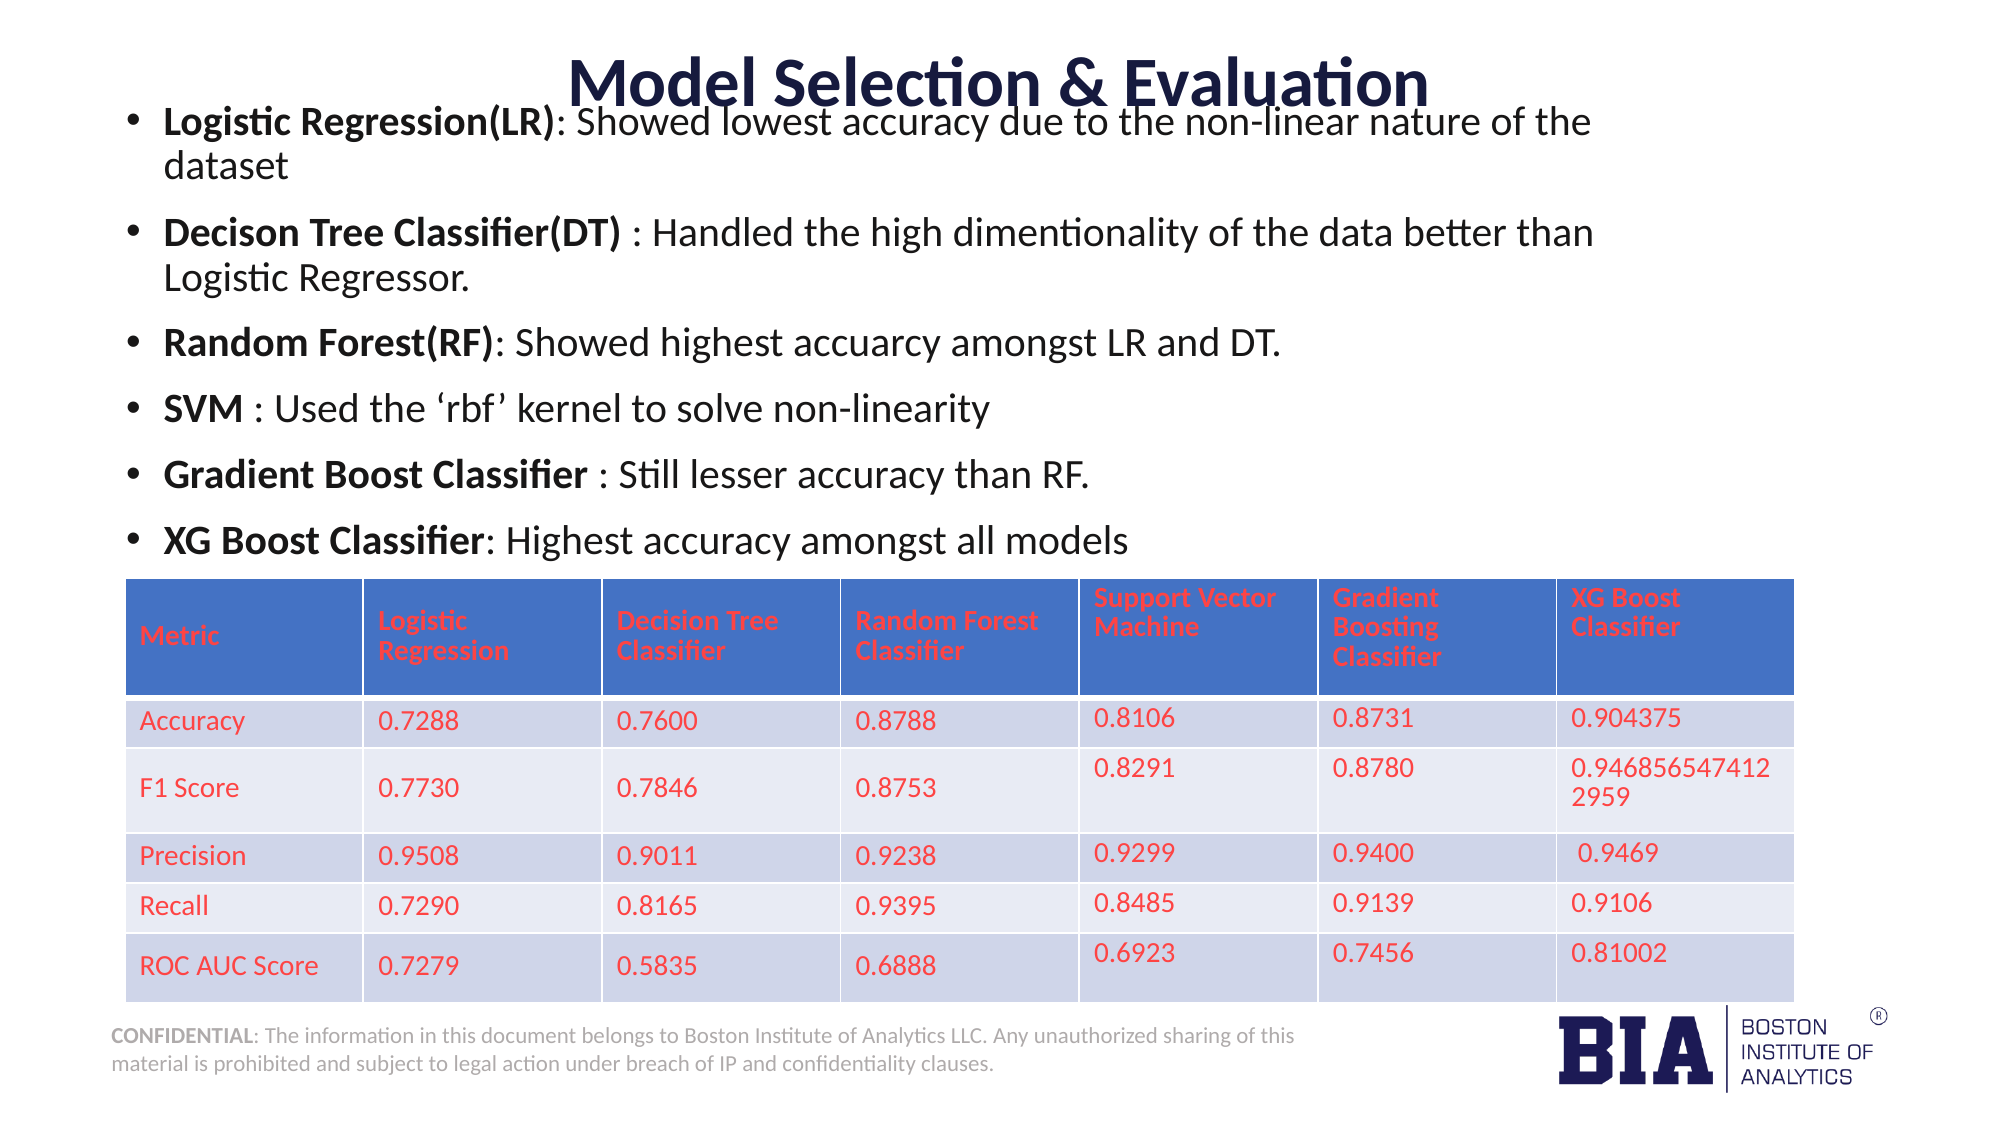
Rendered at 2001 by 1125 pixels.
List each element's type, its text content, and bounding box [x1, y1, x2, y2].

table_header XG Boost Classifier [1557, 579, 1794, 695]
table_cell 0.6888 [841, 934, 1078, 1002]
table_cell 0.7456 [1319, 934, 1556, 1002]
table_cell 0.9238 [841, 834, 1078, 882]
table_cell 0.9469 [1557, 834, 1794, 882]
table_cell 0.7846 [603, 749, 840, 832]
table_cell 0.9139 [1319, 884, 1556, 932]
table_cell 0.7600 [603, 701, 840, 747]
picture [1557, 1003, 1889, 1094]
table_header Gradient Boosting Classifier [1319, 579, 1556, 695]
table_cell 0.9106 [1557, 884, 1794, 932]
table_cell 0.6923 [1080, 934, 1317, 1002]
table_cell 0.9299 [1080, 834, 1317, 882]
table_cell 0.8753 [841, 749, 1078, 832]
table_header Logistic Regression [364, 579, 601, 695]
table_cell 0.8788 [841, 701, 1078, 747]
table_header Support Vector Machine [1080, 579, 1317, 695]
table_cell 0.8485 [1080, 884, 1317, 932]
table_cell 0.904375 [1557, 701, 1794, 747]
table_cell 0.7288 [364, 701, 601, 747]
table_cell 0.8165 [603, 884, 840, 932]
table_cell Accuracy [126, 701, 362, 747]
table_cell 0.81002 [1557, 934, 1794, 1002]
table_cell 0.9508 [364, 834, 601, 882]
table_cell ROC AUC Score [126, 934, 362, 1002]
table_cell 0.7730 [364, 749, 601, 832]
table_cell 0.8291 [1080, 749, 1317, 832]
table_cell 0.9395 [841, 884, 1078, 932]
table_cell F1 Score [126, 749, 362, 832]
table_cell Precision [126, 834, 362, 882]
table_cell 0.7279 [364, 934, 601, 1002]
table_cell 0.8731 [1319, 701, 1556, 747]
table_header Random Forest Classifier [841, 579, 1078, 695]
table_cell 0.9011 [603, 834, 840, 882]
table_cell 0.9468565474122959 [1557, 749, 1794, 832]
title Model Selection & Evaluation [111, 35, 1889, 137]
table_cell 0.8780 [1319, 749, 1556, 832]
table_header Metric [126, 579, 362, 695]
list Logistic Regression(LR): Showed lowest accuracy due to the non-linear nature of the dataset Decison Tree Classifier(DT) : Handled the high dimentionality of the data better than Logistic Regressor. Random Forest(RF): Showed highest accuarcy amongst LR and DT. SVM : Used the ‘rbf’ kernel to solve non-linearity Gradient Boost Classifier : Still lesser accuracy than RF. XG Boost Classifier: Highest accuracy amongst all models [111, 91, 1618, 622]
table_cell Recall [126, 884, 362, 932]
table_cell 0.8106 [1080, 701, 1317, 747]
table_cell 0.9400 [1319, 834, 1556, 882]
table_cell 0.7290 [364, 884, 601, 932]
table_header Decision Tree Classifier [603, 579, 840, 695]
table_cell 0.5835 [603, 934, 840, 1002]
